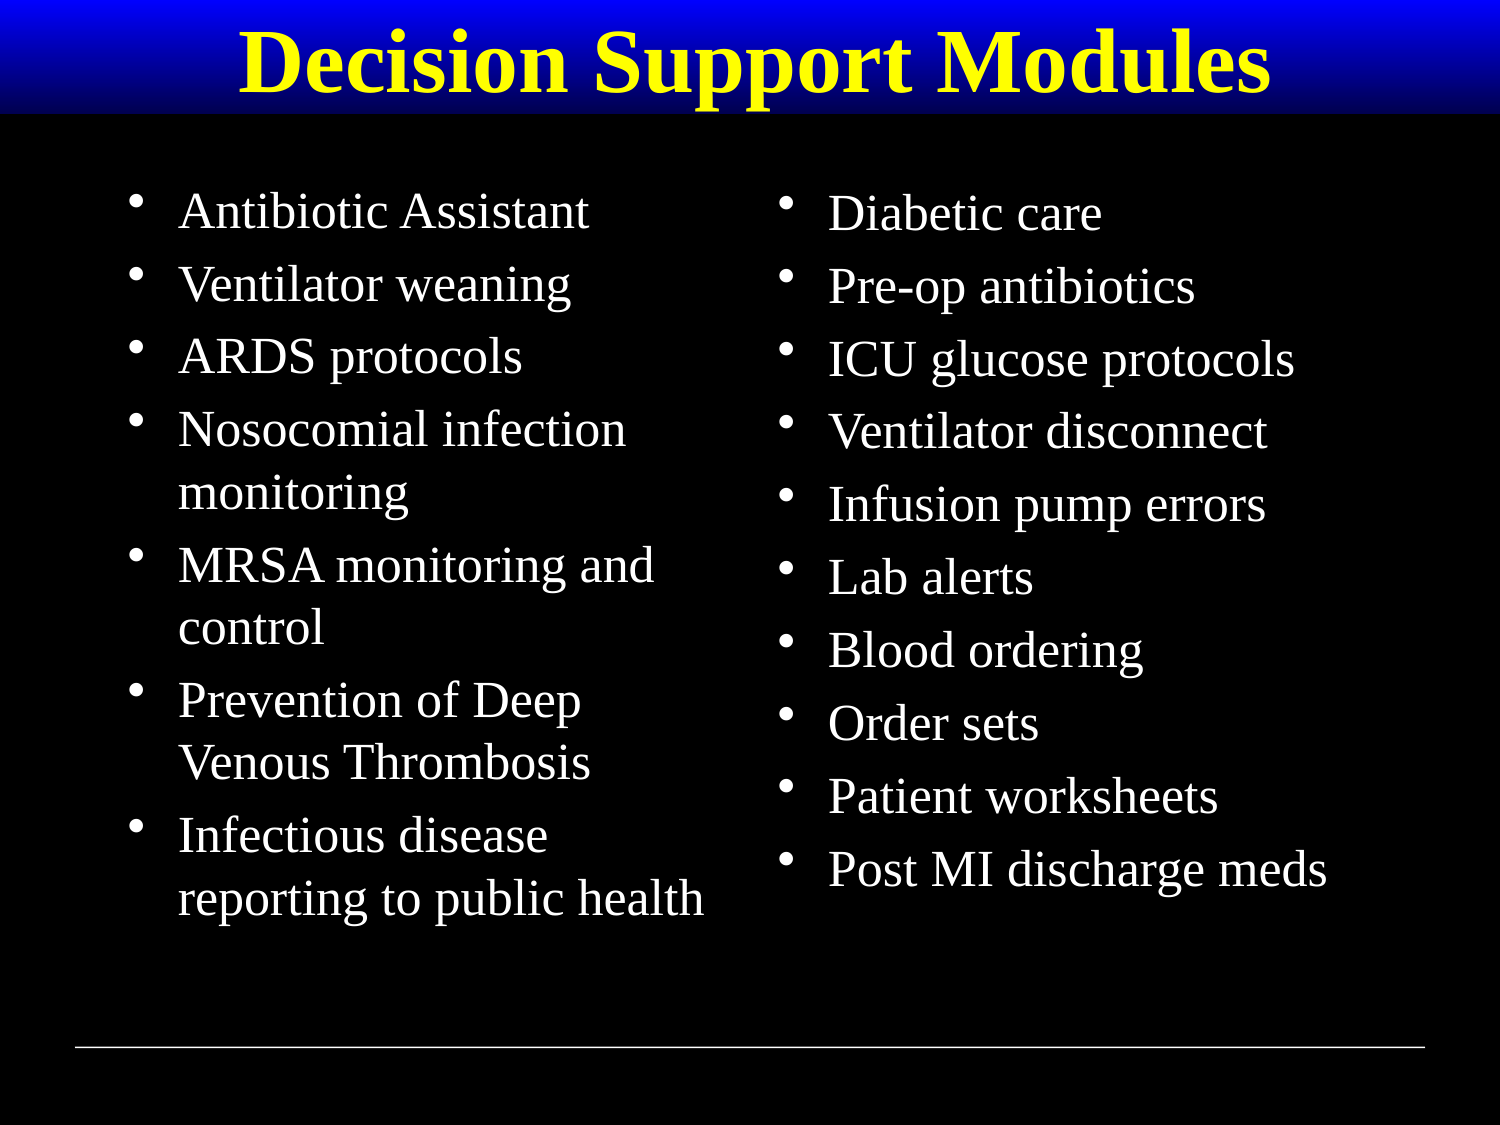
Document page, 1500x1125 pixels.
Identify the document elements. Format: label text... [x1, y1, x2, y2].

title Decision Support Modules [118, 0, 1394, 97]
list Antibiotic Assistant Ventilator weaning ARDS protocols Nosocomial infection monitoring MRSA monitoring and control Prevention of Deep Venous Thrombosis Infectious disease reporting to public health [112, 168, 738, 988]
list Diabetic care Pre-op antibiotics ICU glucose protocols Ventilator disconnect Infusion pump errors Lab alerts Blood ordering Order sets Patient worksheets Post MI discharge meds [762, 170, 1438, 970]
